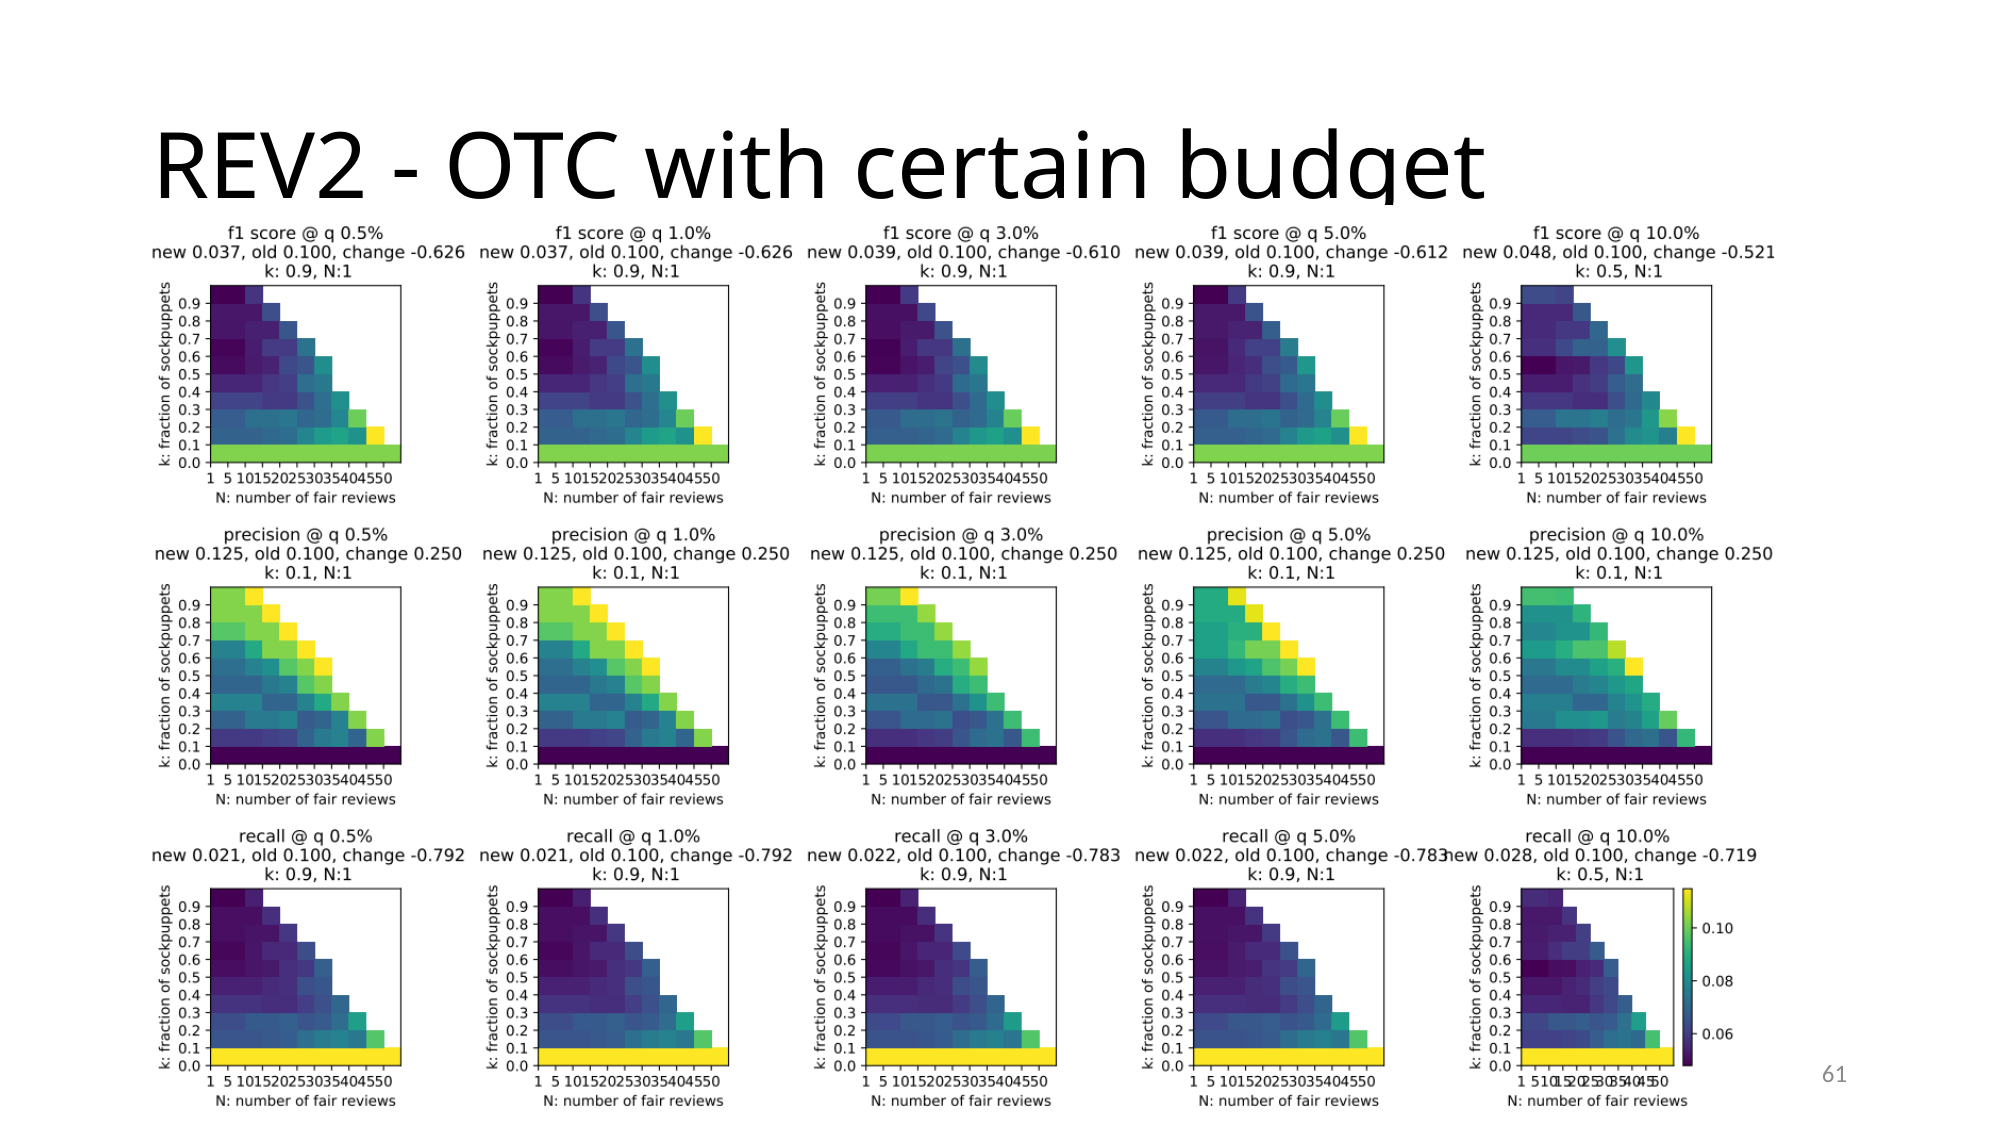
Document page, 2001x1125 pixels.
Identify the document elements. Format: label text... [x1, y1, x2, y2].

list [143, 205, 1775, 1123]
title REV2 - OTC with certain budget [137, 59, 1863, 278]
slide_number 61 [1775, 1042, 1863, 1103]
